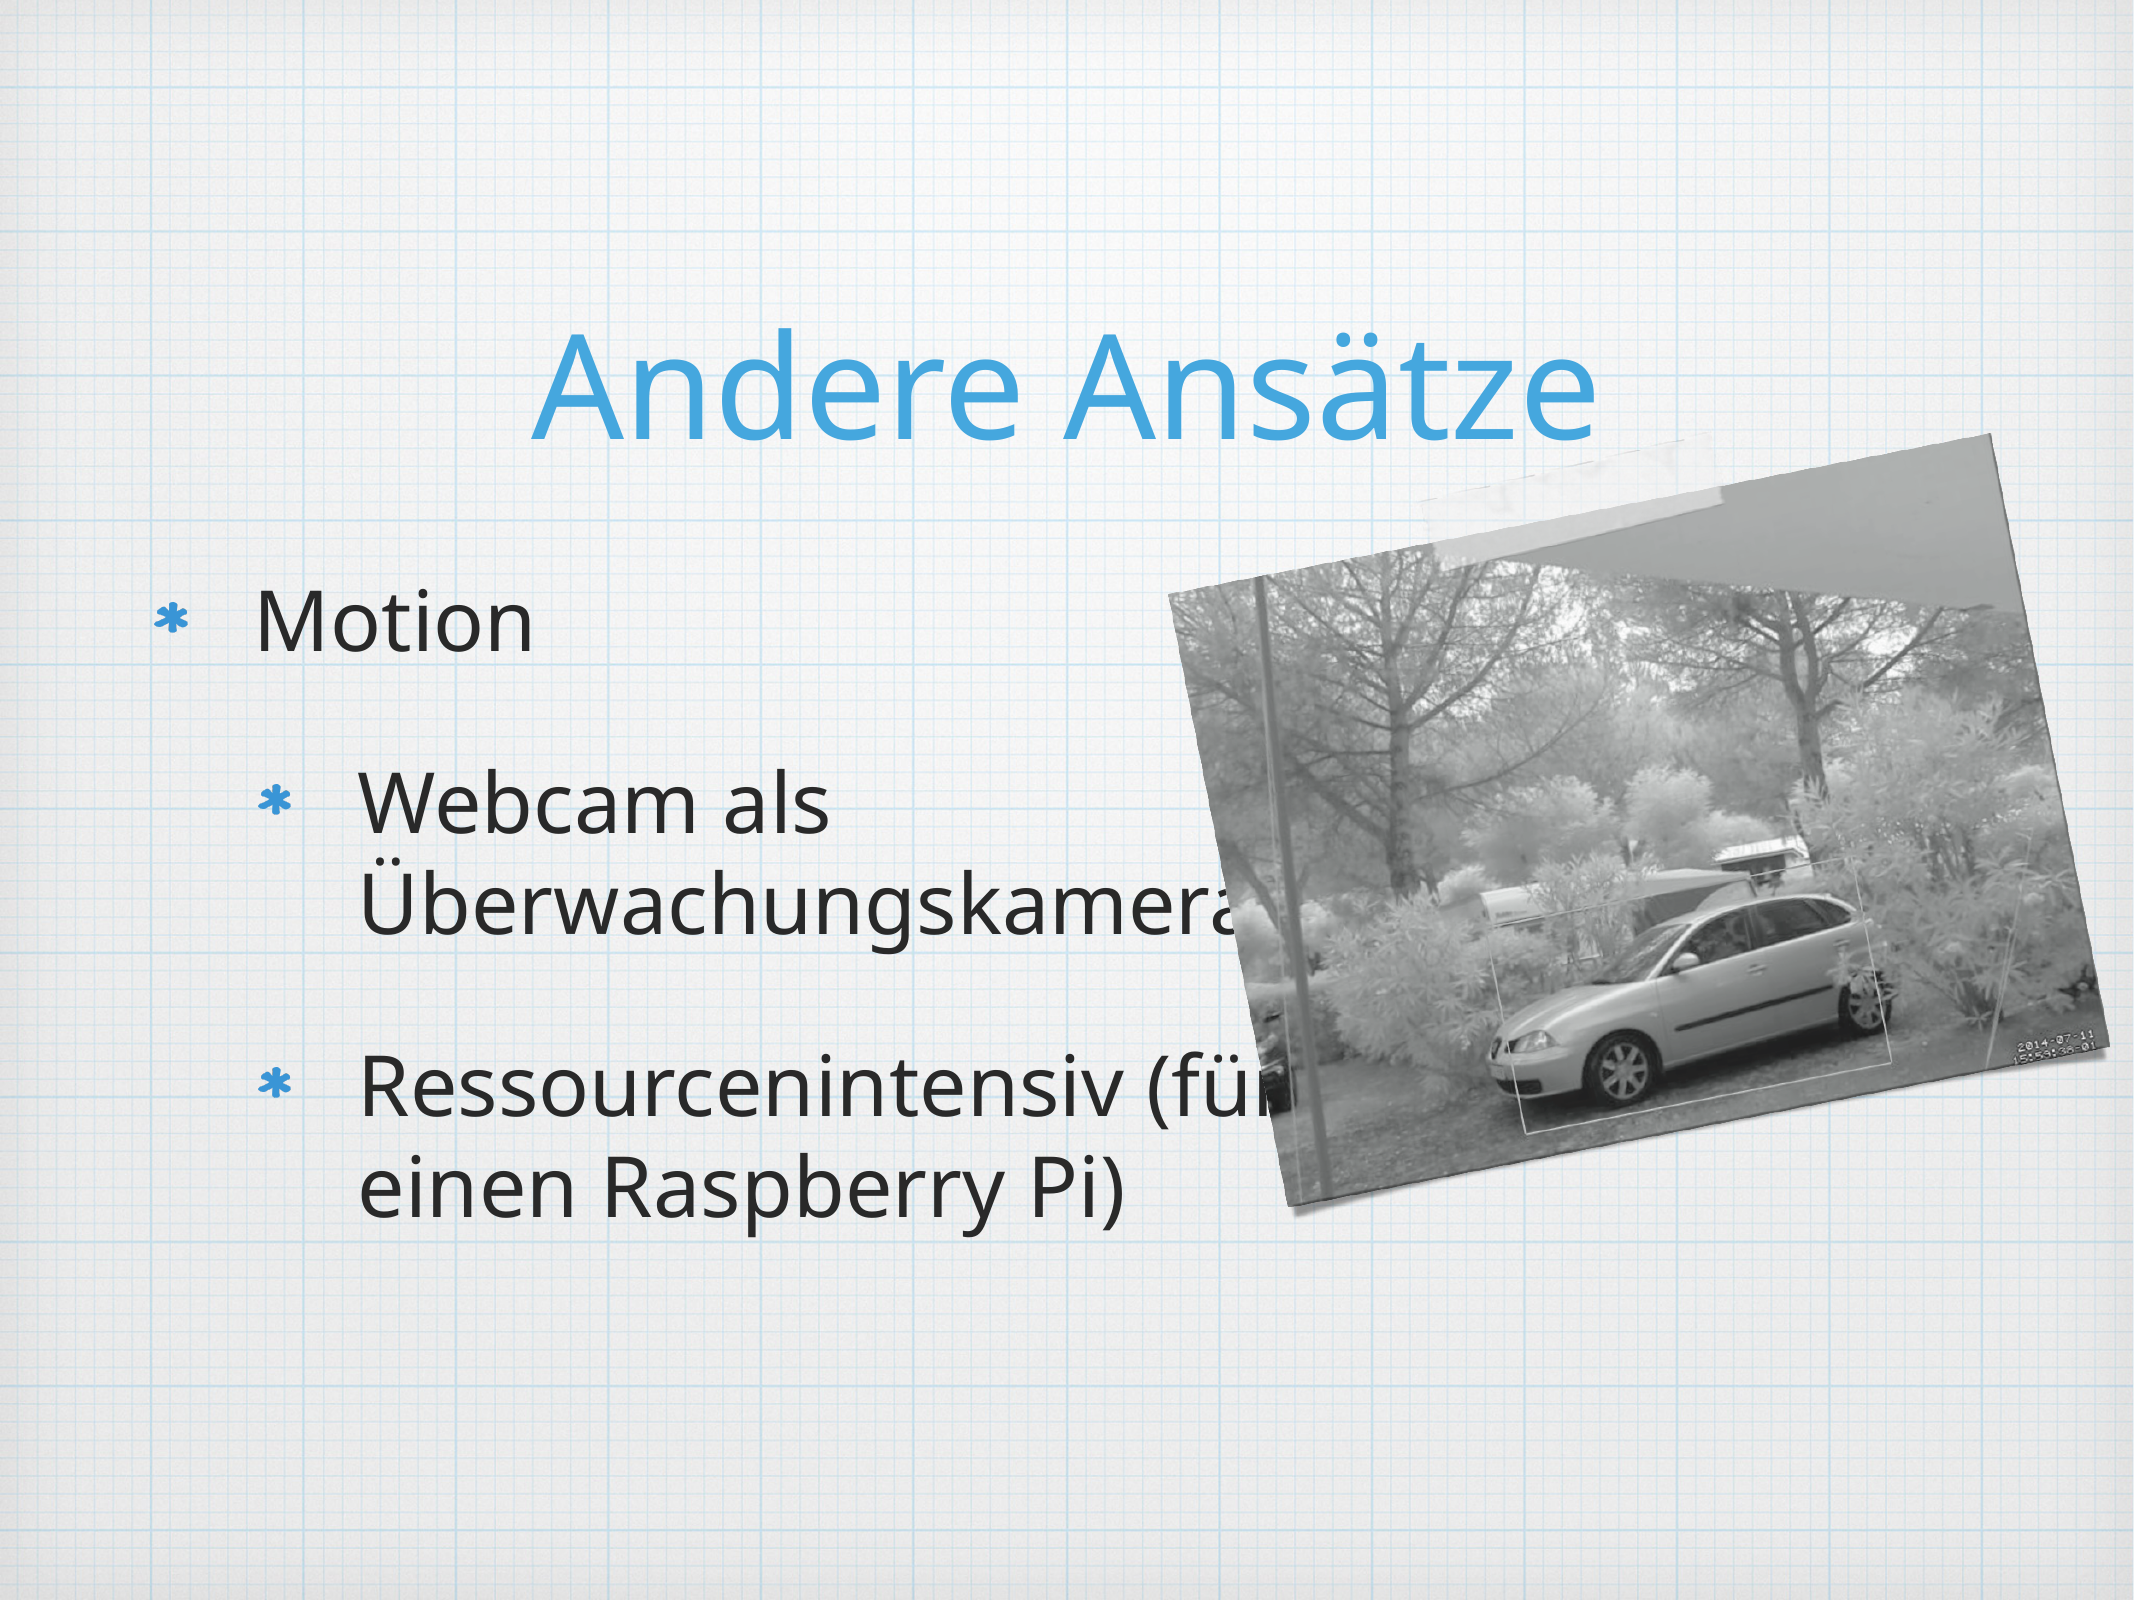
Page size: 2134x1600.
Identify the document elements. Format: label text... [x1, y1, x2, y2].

picture [0, 0, 2134, 1600]
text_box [1213, 448, 2056, 1152]
title Andere Ansätze [422, 230, 1711, 532]
list Motion Webcam als Überwachungskamera Ressourcenintensiv (für einen Raspberry Pi) [154, 548, 1294, 1253]
